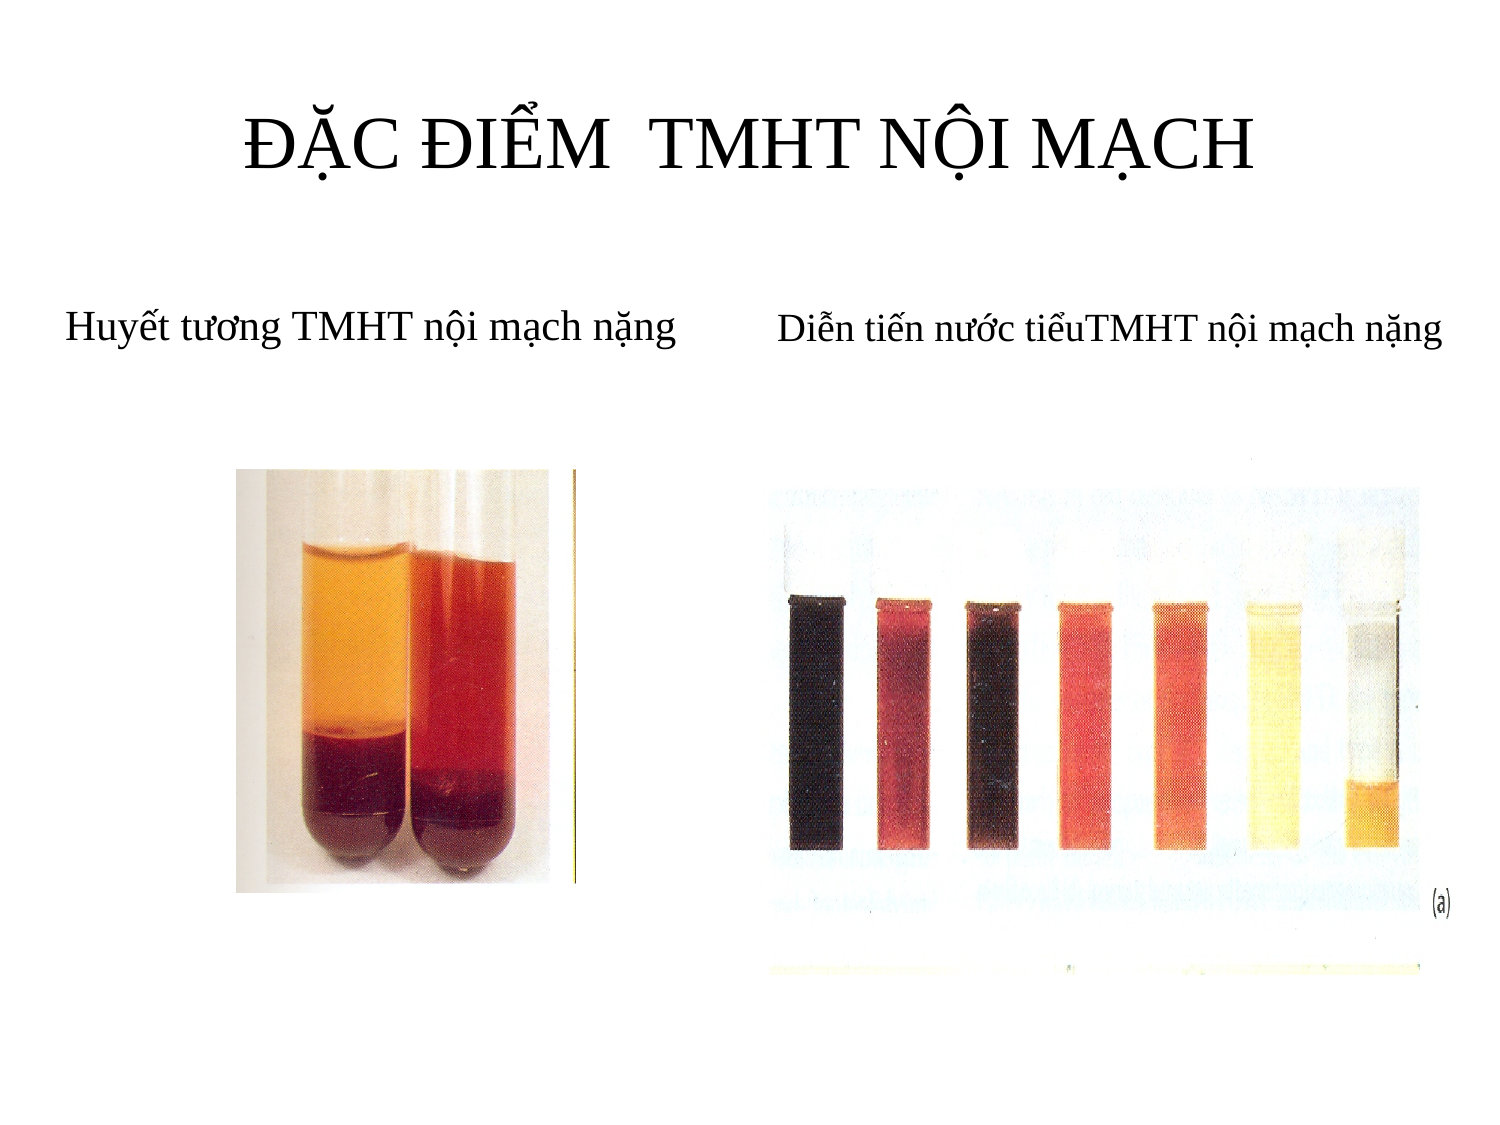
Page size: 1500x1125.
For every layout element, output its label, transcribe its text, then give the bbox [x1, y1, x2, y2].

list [761, 437, 1463, 976]
title ĐẶC ĐIỂM TMHT NỘI MẠCH [75, 45, 1425, 233]
list Huyết tương TMHT nội mạch nặng [50, 251, 738, 357]
list Diễn tiến nước tiểuTMHT nội mạch nặng [761, 251, 1500, 357]
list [236, 469, 576, 893]
